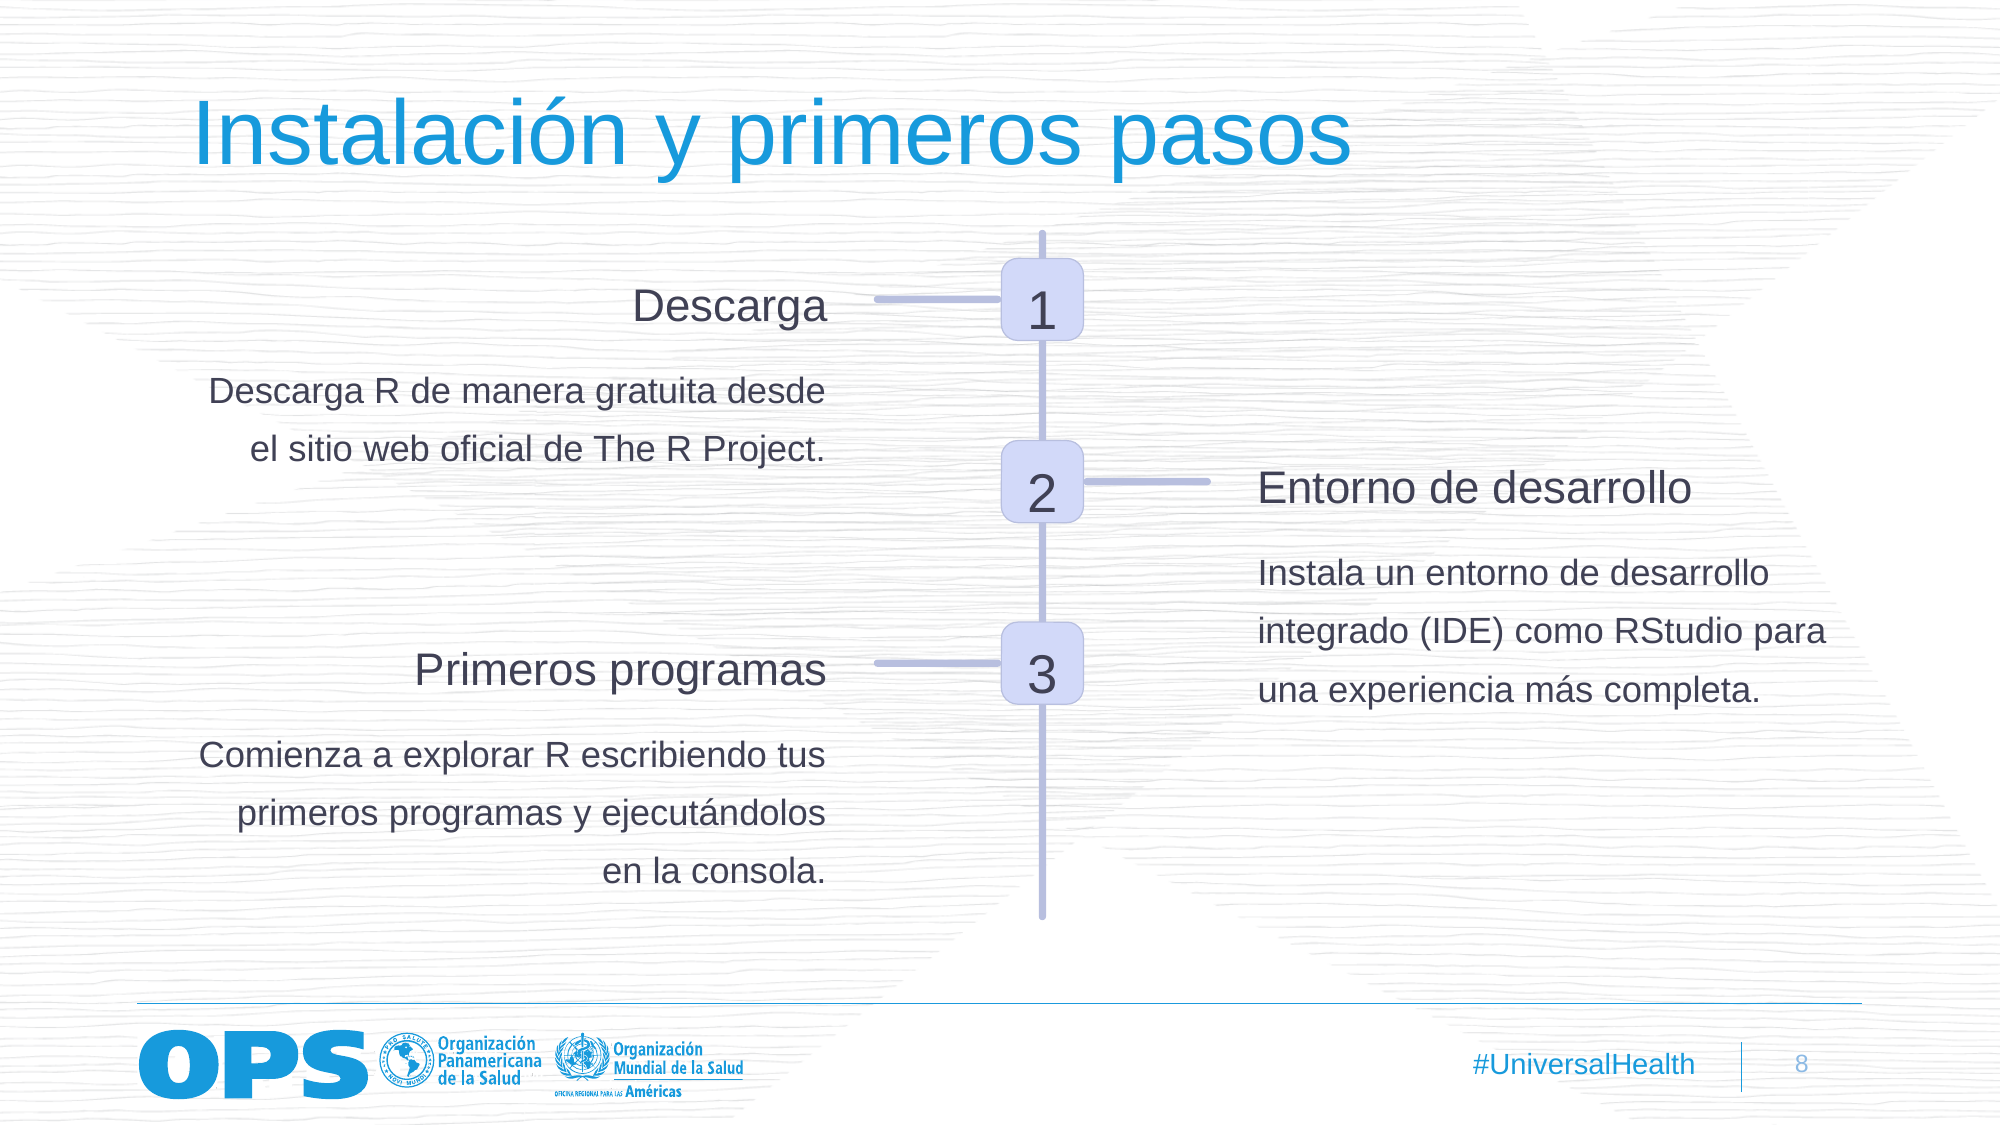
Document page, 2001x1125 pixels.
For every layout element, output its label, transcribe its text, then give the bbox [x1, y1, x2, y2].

text_box [1001, 440, 1084, 523]
text_box 1 [1034, 265, 1051, 334]
slide_number 8 [1741, 1032, 1863, 1093]
text_box Entorno de desarrollo [1242, 448, 1699, 506]
text_box Instalación y primeros pasos [176, 61, 1389, 176]
text_box [873, 295, 1001, 304]
text_box Descarga [386, 266, 842, 324]
text_box [873, 659, 1001, 667]
text_box Primeros programas [386, 630, 842, 687]
text_box [1038, 341, 1047, 440]
text_box [1001, 258, 1084, 341]
text_box [1001, 622, 1084, 705]
text_box 2 [1028, 447, 1057, 516]
text_box [1038, 705, 1047, 921]
text_box Instala un entorno de desarrollo integrado (IDE) como RStudio para una experiencia más completa. [1242, 527, 1908, 703]
text_box Descarga R de manera gratuita desde el sitio web oficial de The R Project. [176, 345, 842, 462]
text_box Comienza a explorar R escribiendo tus primeros programas y ejecutándolos en la consola. [176, 708, 842, 884]
text_box [1038, 229, 1047, 258]
text_box [1084, 477, 1211, 486]
text_box [1038, 523, 1047, 622]
text_box 3 [1026, 628, 1058, 698]
